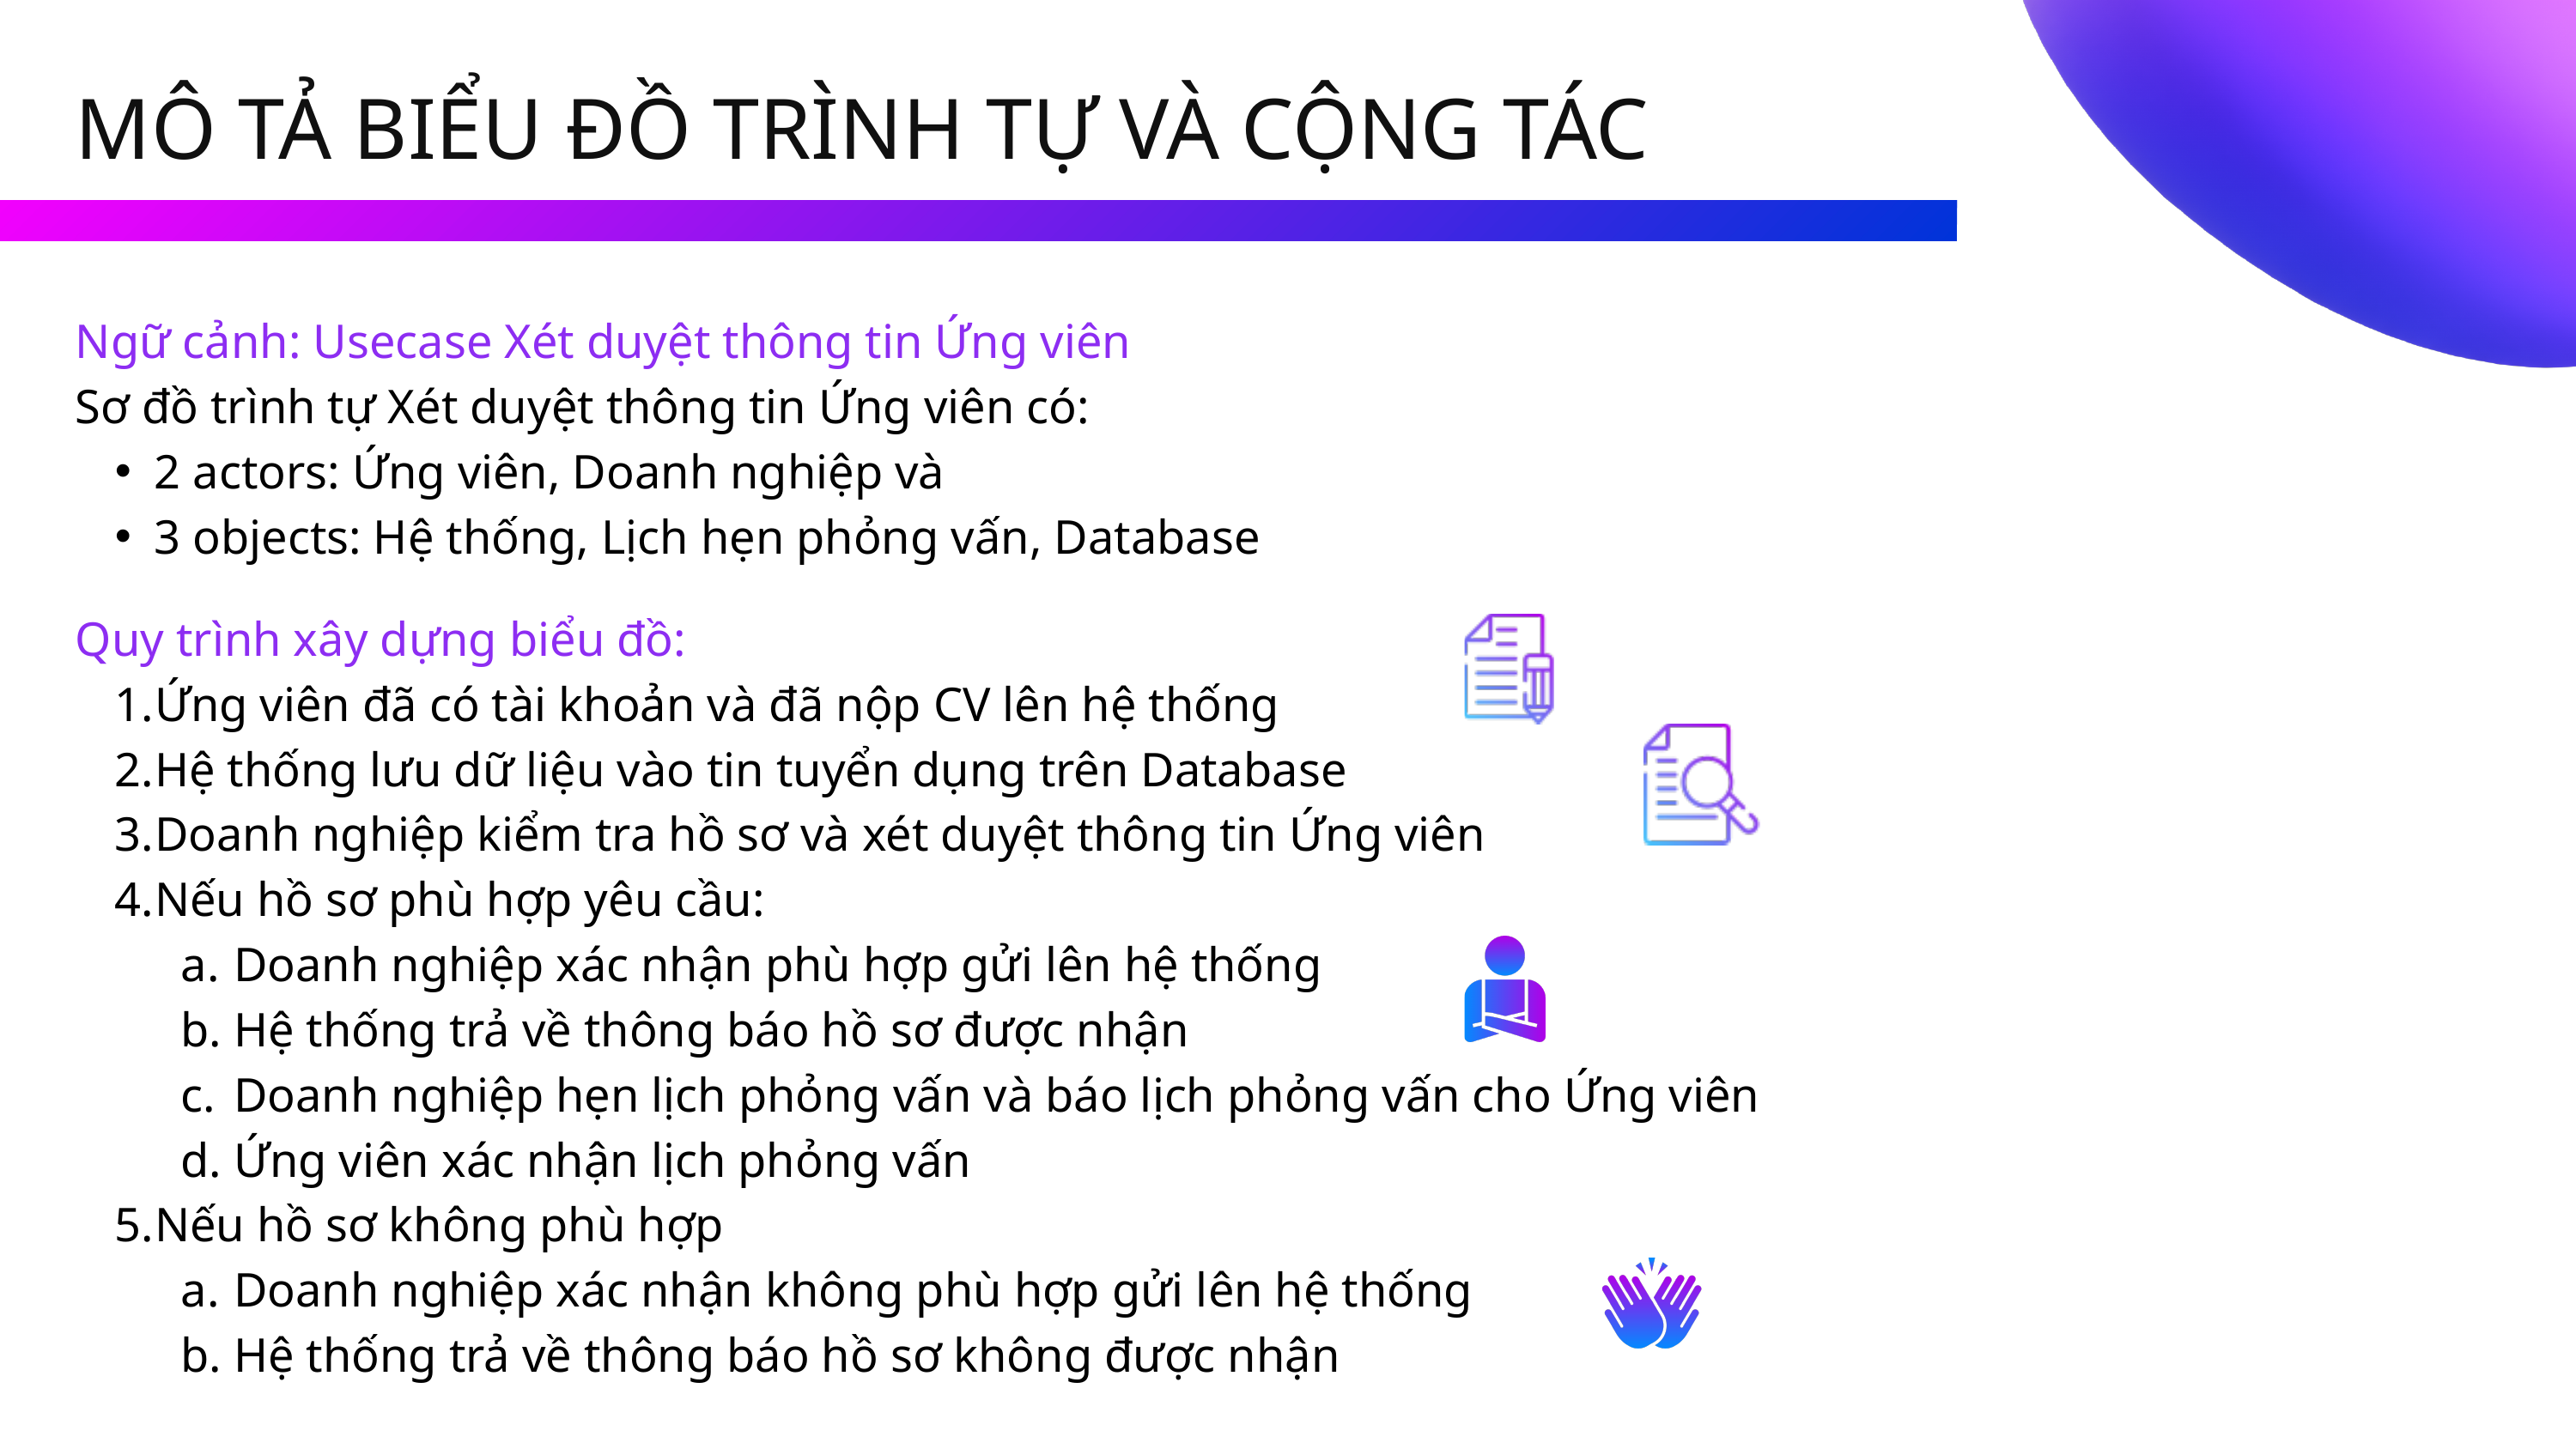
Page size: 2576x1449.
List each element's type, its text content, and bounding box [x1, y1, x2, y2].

text_box Quy trình xây dựng biểu đồ: Ứng viên đã có tài khoản và đã nộp CV lên hệ thống Hệ thống lưu dữ liệu vào tin tuyển dụng trên Database Doanh nghiệp kiểm tra hồ sơ và xét duyệt thông tin Ứng viên Nếu hồ sơ phù hợp yêu cầu: Doanh nghiệp xác nhận phù hợp gửi lên hệ thống Hệ thống trả về thông báo hồ sơ được nhận Doanh nghiệp hẹn lịch phỏng vấn và báo lịch phỏng vấn cho Ứng viên Ứng viên xác nhận lịch phỏng vấn Nếu hồ sơ không phù hợp Doanh nghiệp xác nhận không phù hợp gửi lên hệ thống Hệ thống trả về thông báo hồ sơ không được nhận [75, 600, 1922, 1382]
text_box MÔ TẢ BIỂU ĐỒ TRÌNH TỰ VÀ CỘNG TÁC [75, 75, 2062, 176]
text_box [1464, 936, 1546, 1042]
text_box [1643, 724, 1760, 846]
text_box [0, 200, 1958, 242]
text_box [2020, 0, 2576, 373]
text_box Ngữ cảnh: Usecase Xét duyệt thông tin Ứng viên Sơ đồ trình tự Xét duyệt thông tin Ứng viên có: 2 actors: Ứng viên, Doanh nghiệp và 3 objects: Hệ thống, Lịch hẹn phỏng vấn, Database [75, 302, 1424, 600]
text_box [1601, 1258, 1702, 1349]
text_box [1464, 614, 1554, 724]
